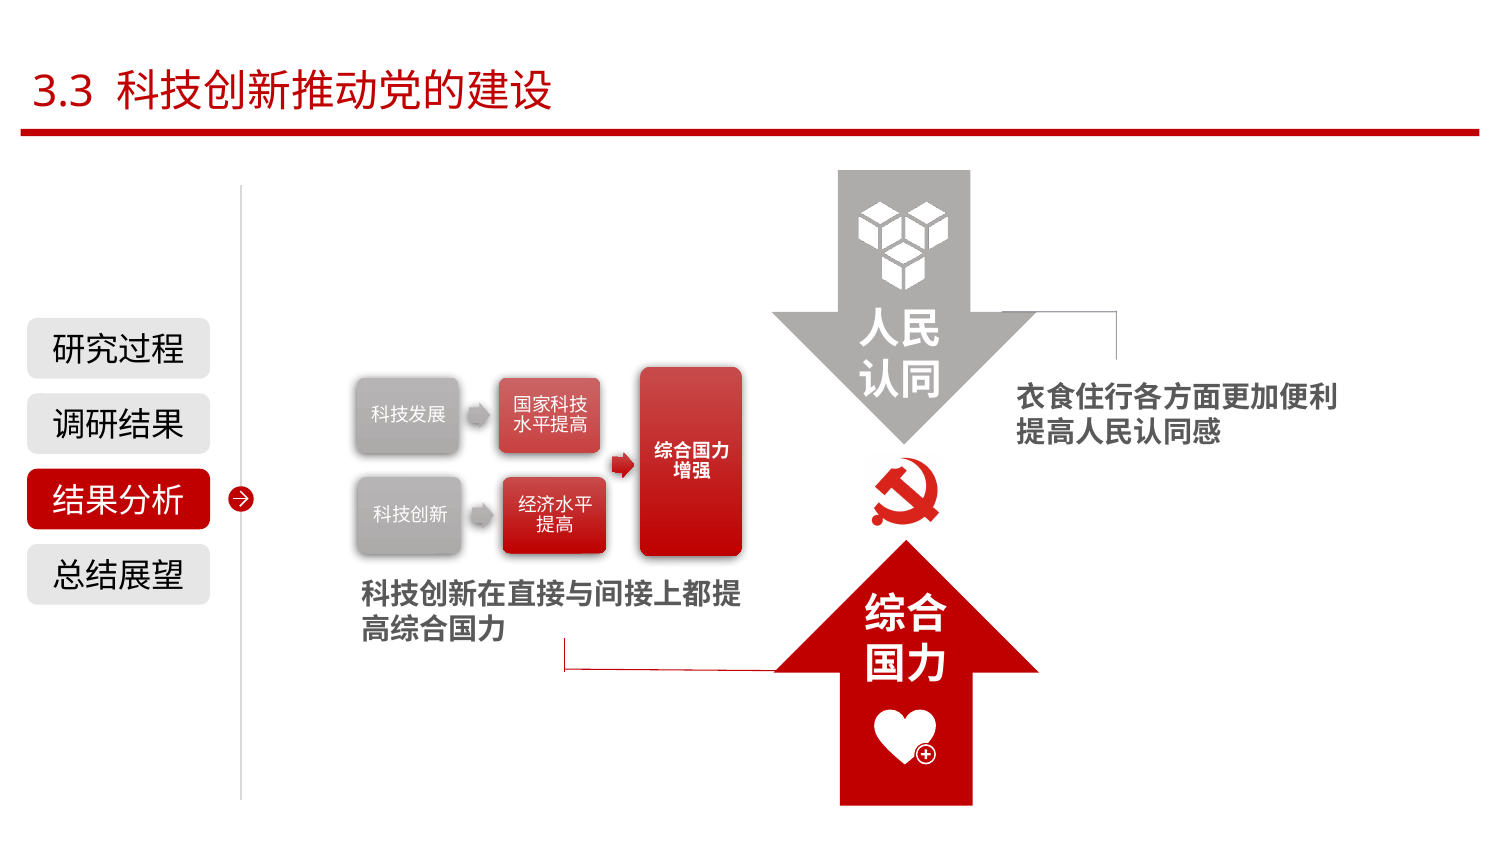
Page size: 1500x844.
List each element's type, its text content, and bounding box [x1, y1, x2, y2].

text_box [356, 273, 743, 557]
text_box [773, 603, 1039, 806]
text_box 综合国力 [842, 581, 970, 693]
text_box [20, 128, 1480, 137]
text_box [771, 311, 837, 378]
text_box [837, 170, 1036, 384]
text_box 结果分析 [27, 468, 211, 530]
text_box 研究过程 [27, 317, 211, 379]
picture [857, 198, 951, 292]
text_box 衣食住行各方面更加便利提高人民认同感 [1005, 372, 1354, 454]
picture [865, 453, 943, 529]
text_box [228, 486, 254, 512]
text_box [865, 539, 948, 581]
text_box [358, 446, 607, 584]
text_box 总结展望 [27, 544, 211, 605]
text_box 3.3 科技创新推动党的建设 [17, 54, 595, 123]
text_box [874, 709, 936, 765]
text_box 人民认同 [837, 296, 965, 408]
text_box 调研结果 [27, 393, 211, 454]
text_box 科技创新在直接与间接上都提高综合国力 [349, 569, 759, 651]
text_box [867, 408, 941, 445]
